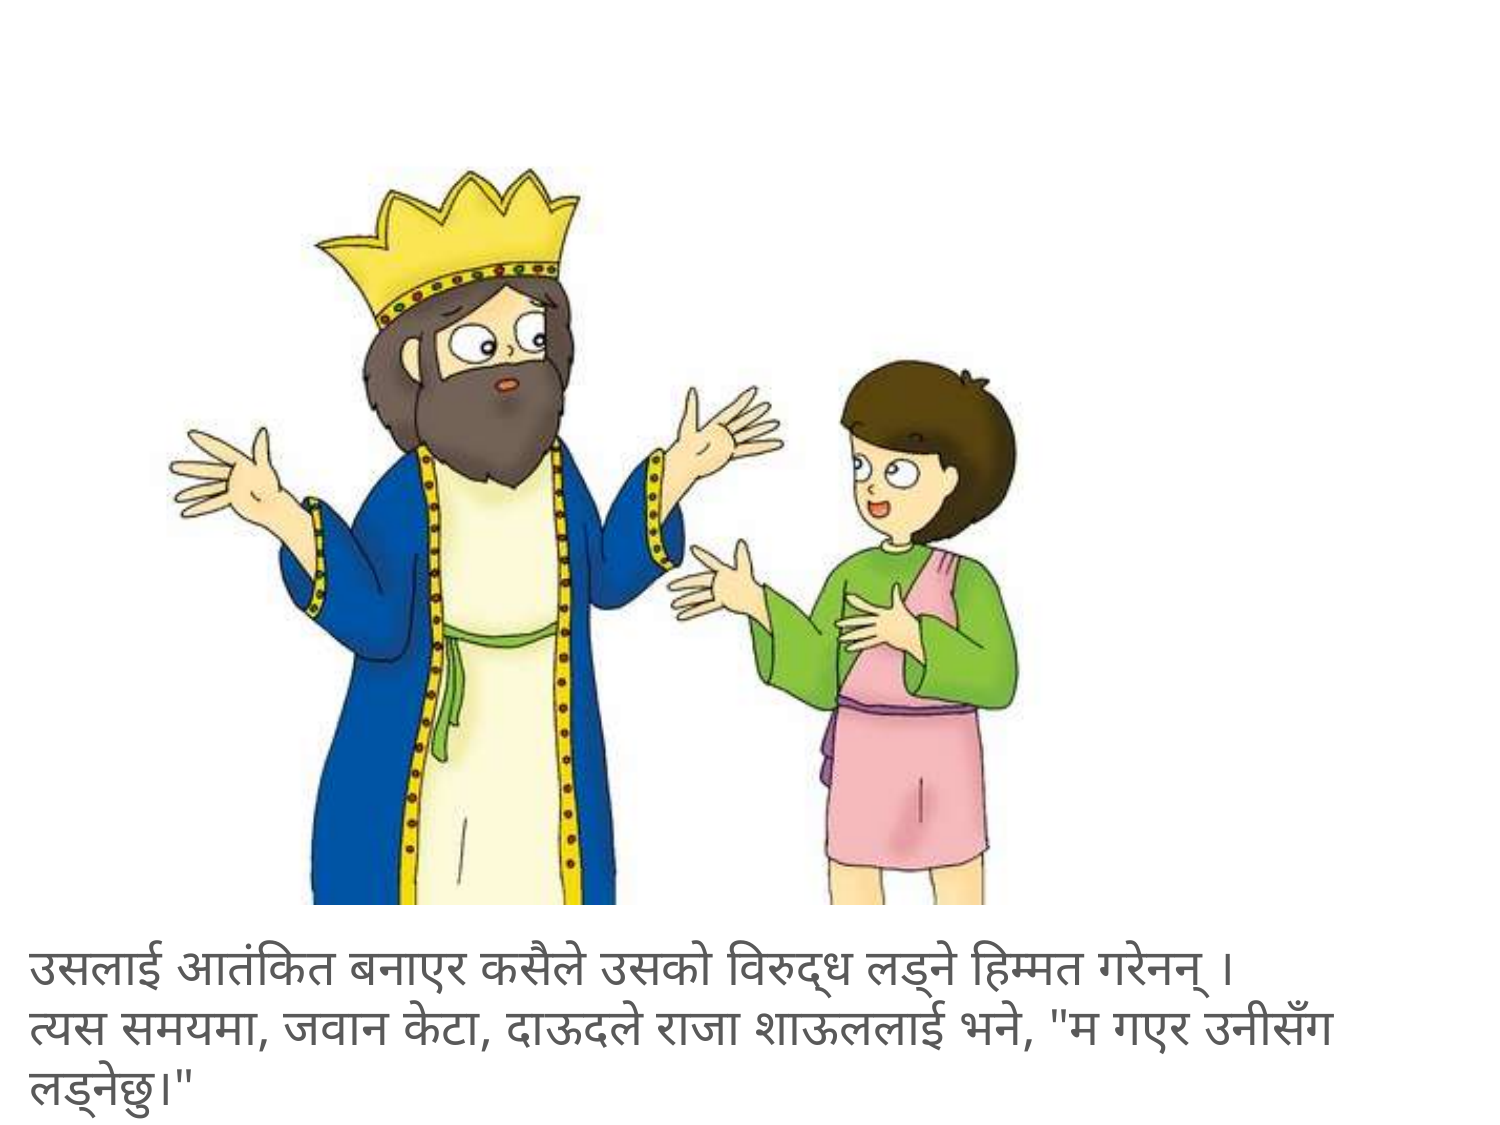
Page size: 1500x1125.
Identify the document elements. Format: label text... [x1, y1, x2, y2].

text_box उसलाई आतंकित बनाएर कसैले उसको विरुद्ध लड्ने हिम्मत गरेनन् । त्यस समयमा, जवान केटा, दाऊदले राजा शाऊललाई भने, "म गएर उनीसँग लड्नेछु।" [14, 928, 1486, 1123]
picture [100, 0, 1465, 906]
